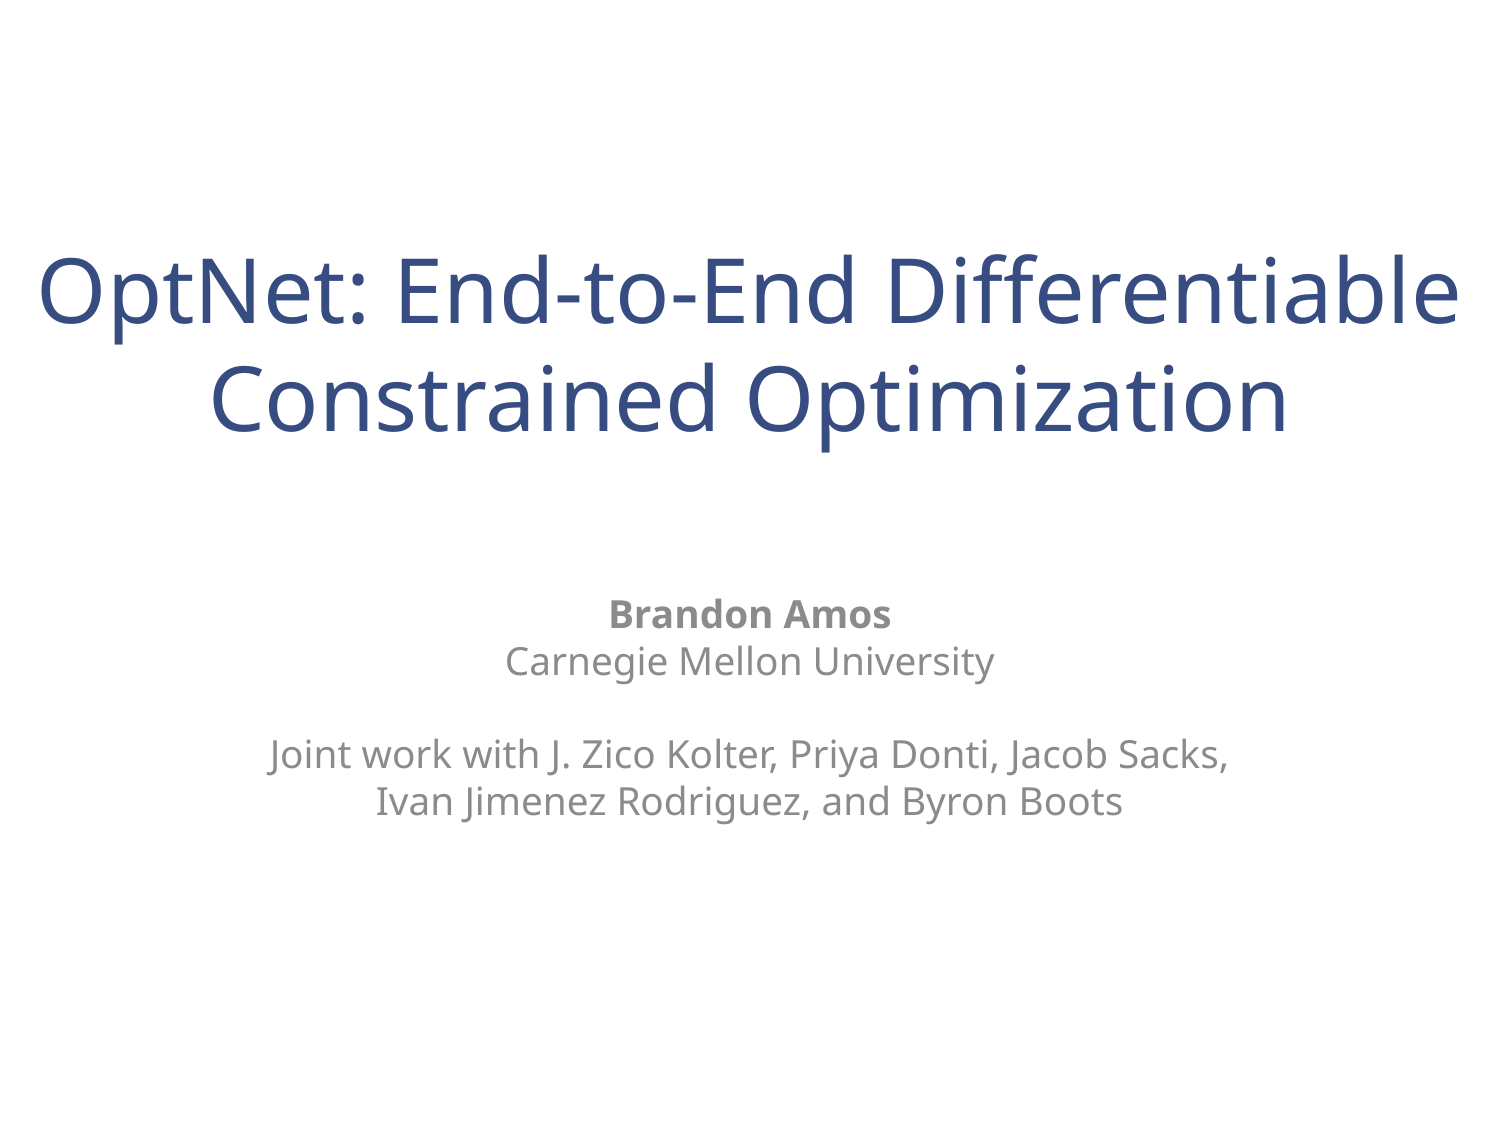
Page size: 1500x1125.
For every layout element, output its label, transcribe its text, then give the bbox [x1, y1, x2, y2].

subtitle Brandon Amos Carnegie Mellon University Joint work with J. Zico Kolter, Priya Donti, Jacob Sacks, Ivan Jimenez Rodriguez, and Byron Boots [225, 582, 1275, 832]
title OptNet: End-to-End Differentiable Constrained Optimization [0, 224, 1500, 459]
